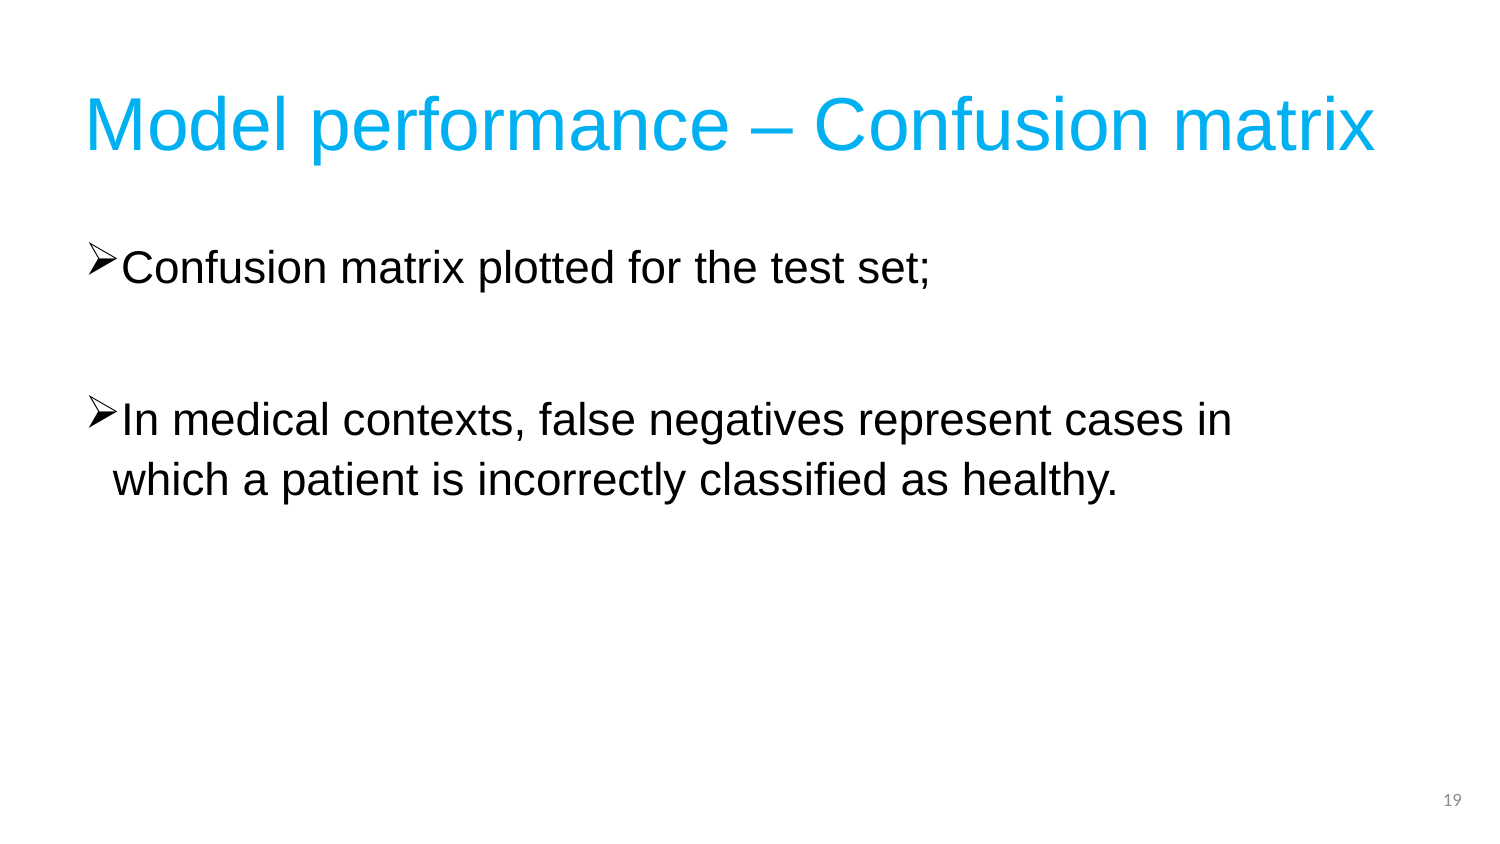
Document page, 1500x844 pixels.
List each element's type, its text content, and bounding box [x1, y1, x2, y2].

title Model performance – Confusion matrix [69, 44, 1398, 208]
text_box 19 [1250, 776, 1477, 822]
list Confusion matrix plotted for the test set; In medical contexts, false negatives represent cases in which a patient is incorrectly classified as healthy. [69, 224, 1364, 760]
